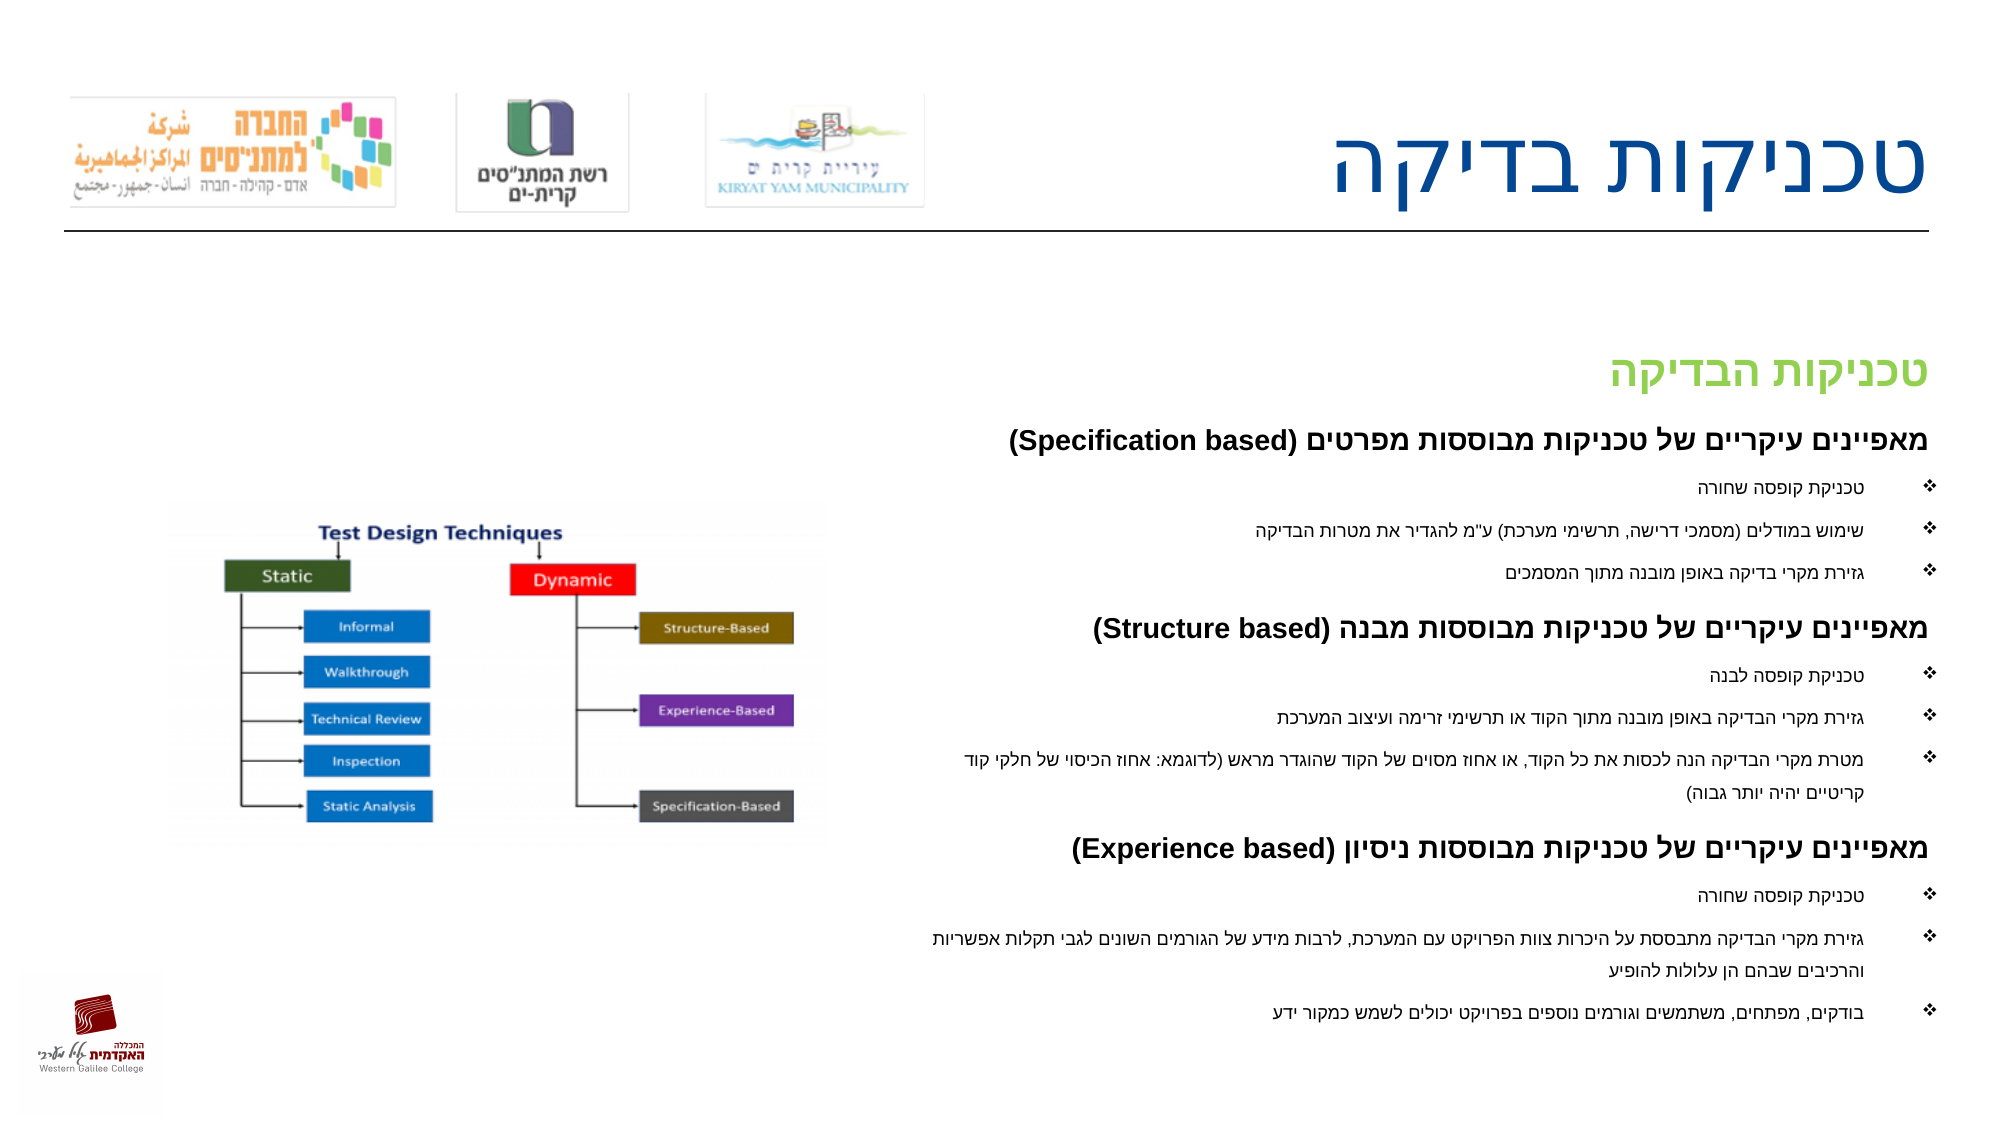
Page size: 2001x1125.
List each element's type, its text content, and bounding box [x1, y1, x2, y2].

title טכניקות בדיקה [64, 55, 1930, 221]
picture [70, 93, 925, 213]
text_box טכניקות הבדיקה מאפיינים עיקריים של טכניקות מבוססות מפרטים (Specification based) טכניקת קופסה שחורה שימוש במודלים (מסמכי דרישה, תרשימי מערכת) ע"מ להגדיר את מטרות הבדיקה גזירת מקרי בדיקה באופן מובנה מתוך המסמכים מאפיינים עיקריים של טכניקות מבוססות מבנה (Structure based) טכניקת קופסה לבנה גזירת מקרי הבדיקה באופן מובנה מתוך הקוד או תרשימי זרימה ועיצוב המערכת מטרת מקרי הבדיקה הנה לכסות את כל הקוד, או אחוז מסוים של הקוד שהוגדר מראש (לדוגמא: אחוז הכיסוי של חלקי קוד קריטיים יהיה יותר גבוה) מאפיינים עיקריים של טכניקות מבוססות ניסיון (Experience based) טכניקת קופסה שחורה גזירת מקרי הבדיקה מתבססת על היכרות צוות הפרויקט עם המערכת, לרבות מידע של הגורמים השונים לגבי תקלות אפשריות והרכיבים שבהם הן עלולות להופיע בודקים, מפתחים, משתמשים וגורמים נוספים בפרויקט יכולים לשמש כמקור ידע [924, 309, 1930, 1043]
picture [18, 970, 164, 1116]
picture [168, 502, 827, 850]
